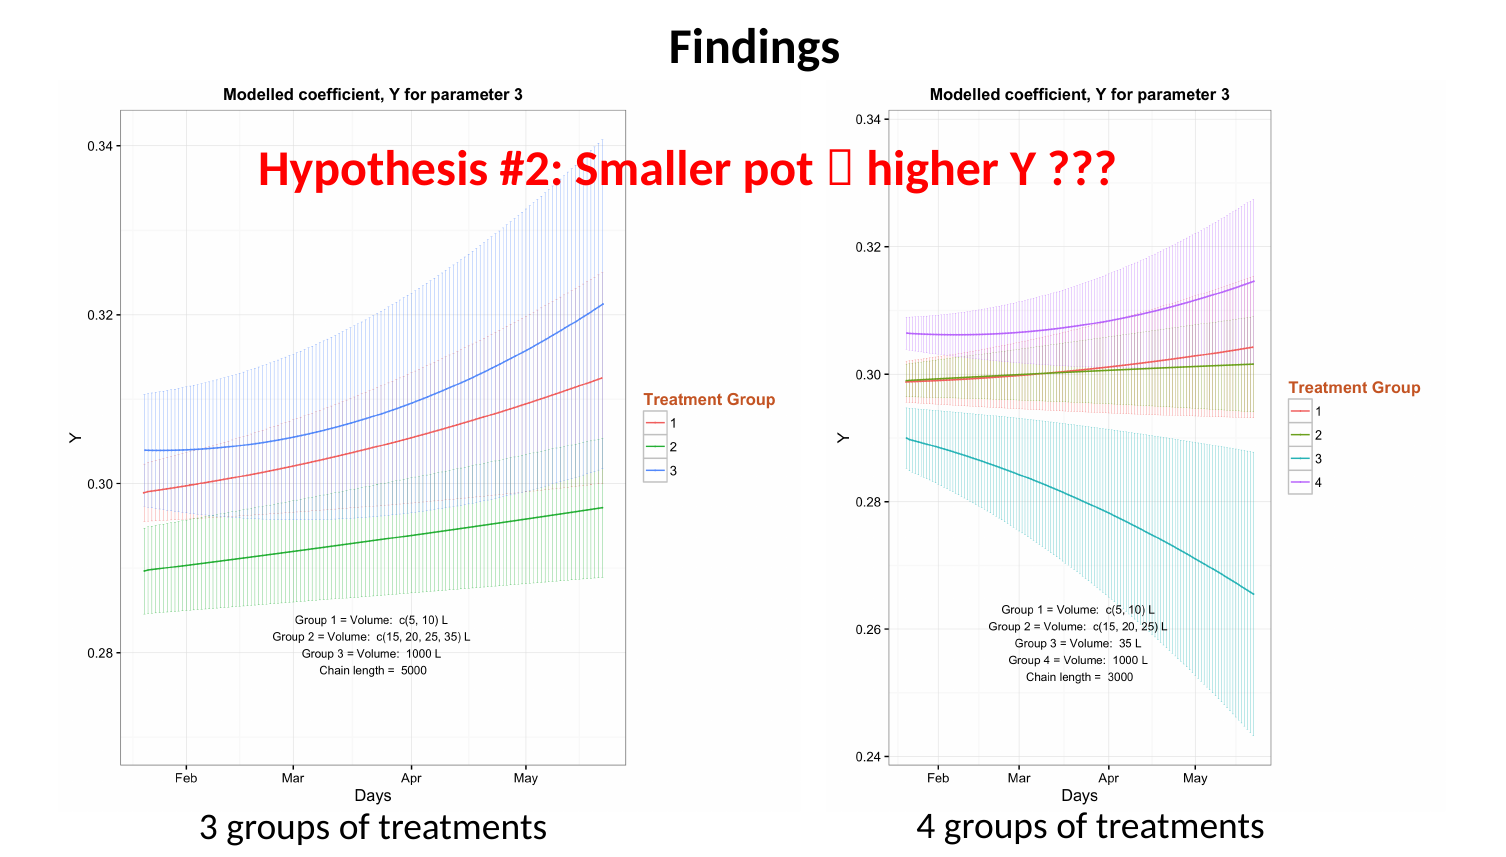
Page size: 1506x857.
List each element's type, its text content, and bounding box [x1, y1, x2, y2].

text_box Findings [33, 6, 1477, 81]
picture [825, 79, 1446, 813]
text_box 4 groups of treatments [859, 820, 1323, 854]
picture [57, 80, 801, 812]
text_box Hypothesis #2: Smaller pot  higher Y ??? [804, 127, 820, 203]
text_box 3 groups of treatments [171, 819, 575, 855]
